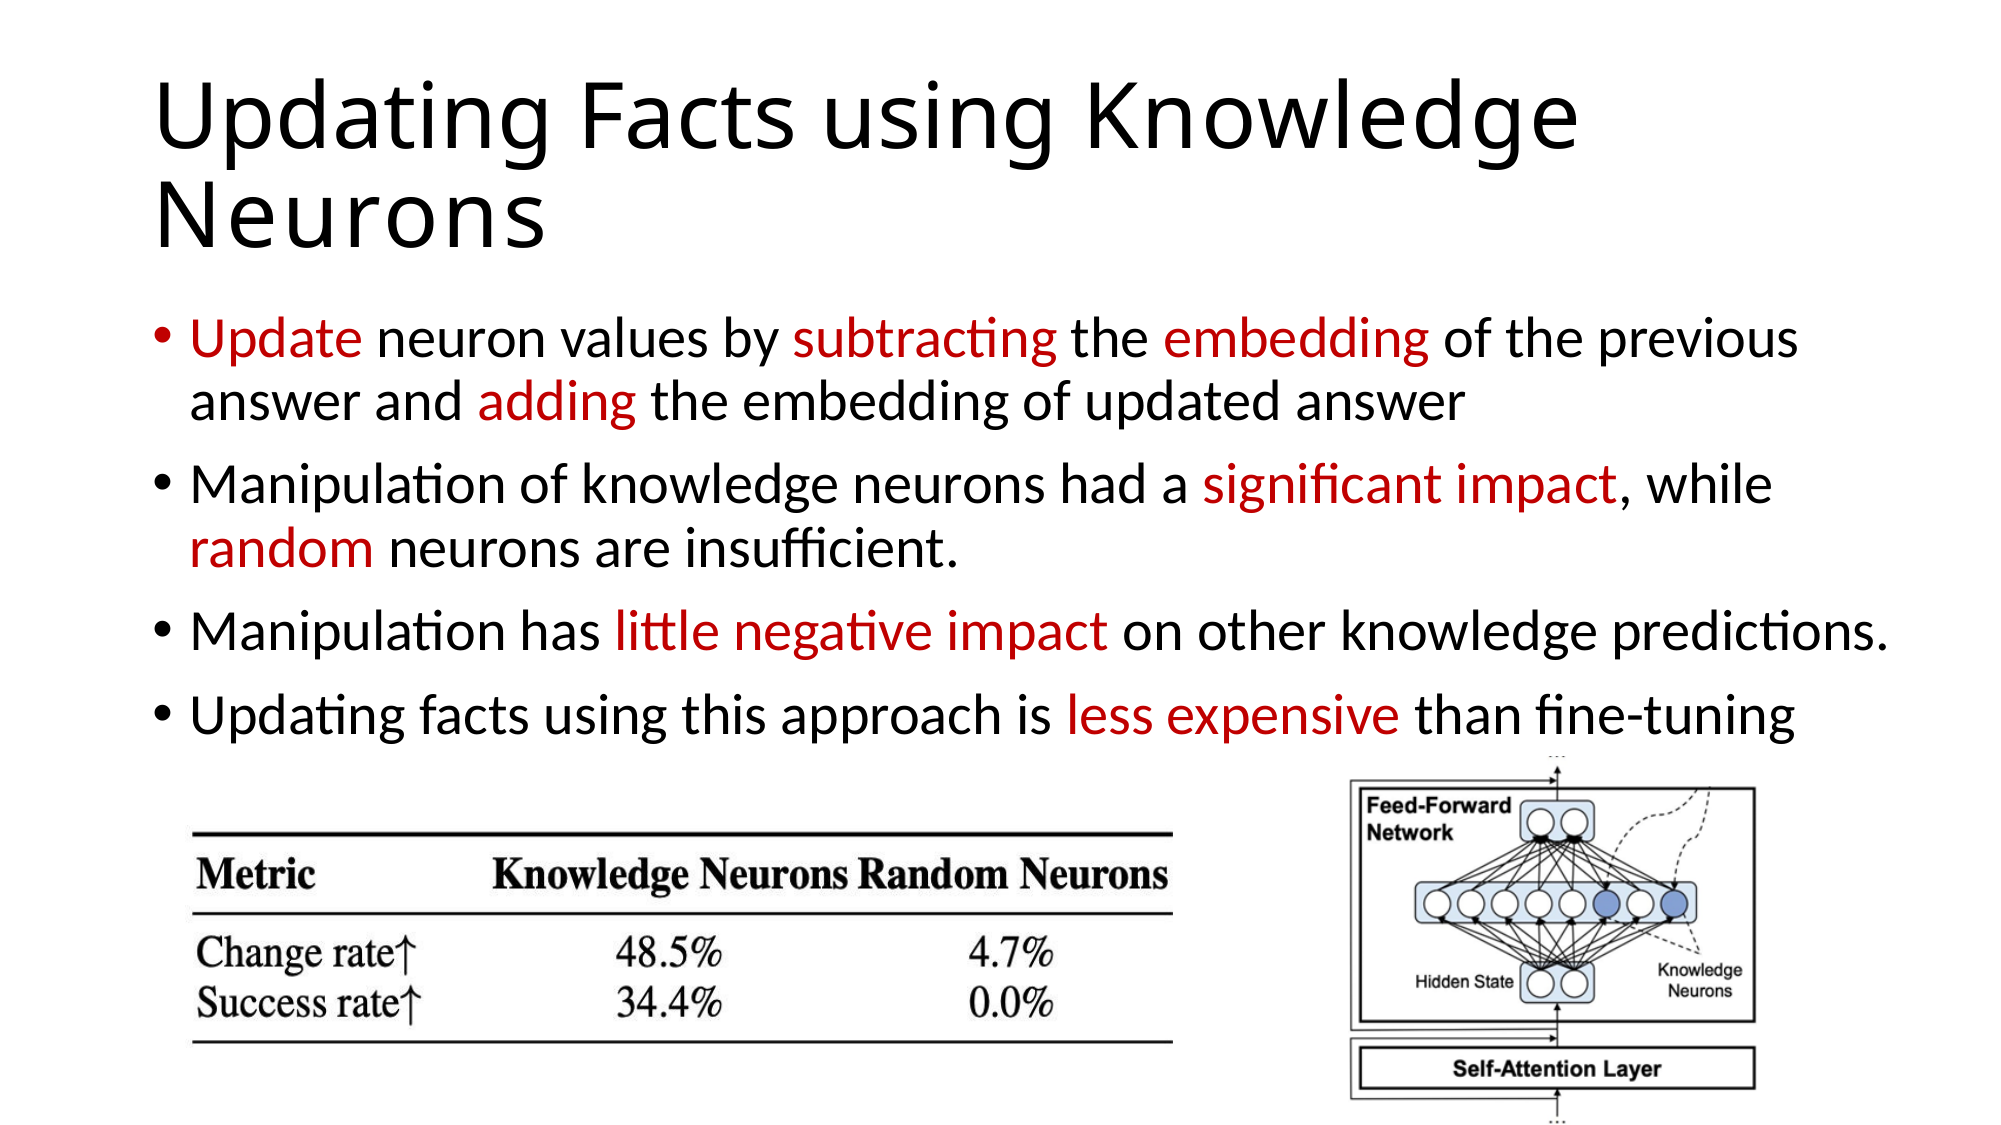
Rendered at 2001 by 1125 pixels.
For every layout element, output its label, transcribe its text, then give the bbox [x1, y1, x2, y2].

title Updating Facts using Knowledge Neurons [137, 59, 1863, 278]
list Update neuron values by subtracting the embedding of the previous answer and adding the embedding of updated answer Manipulation of knowledge neurons had a significant impact, while random neurons are insufficient. Manipulation has little negative impact on other knowledge predictions. Updating facts using this approach is less expensive than fine-tuning [137, 299, 1988, 1014]
picture [185, 825, 1173, 1048]
picture [1348, 756, 1757, 1125]
